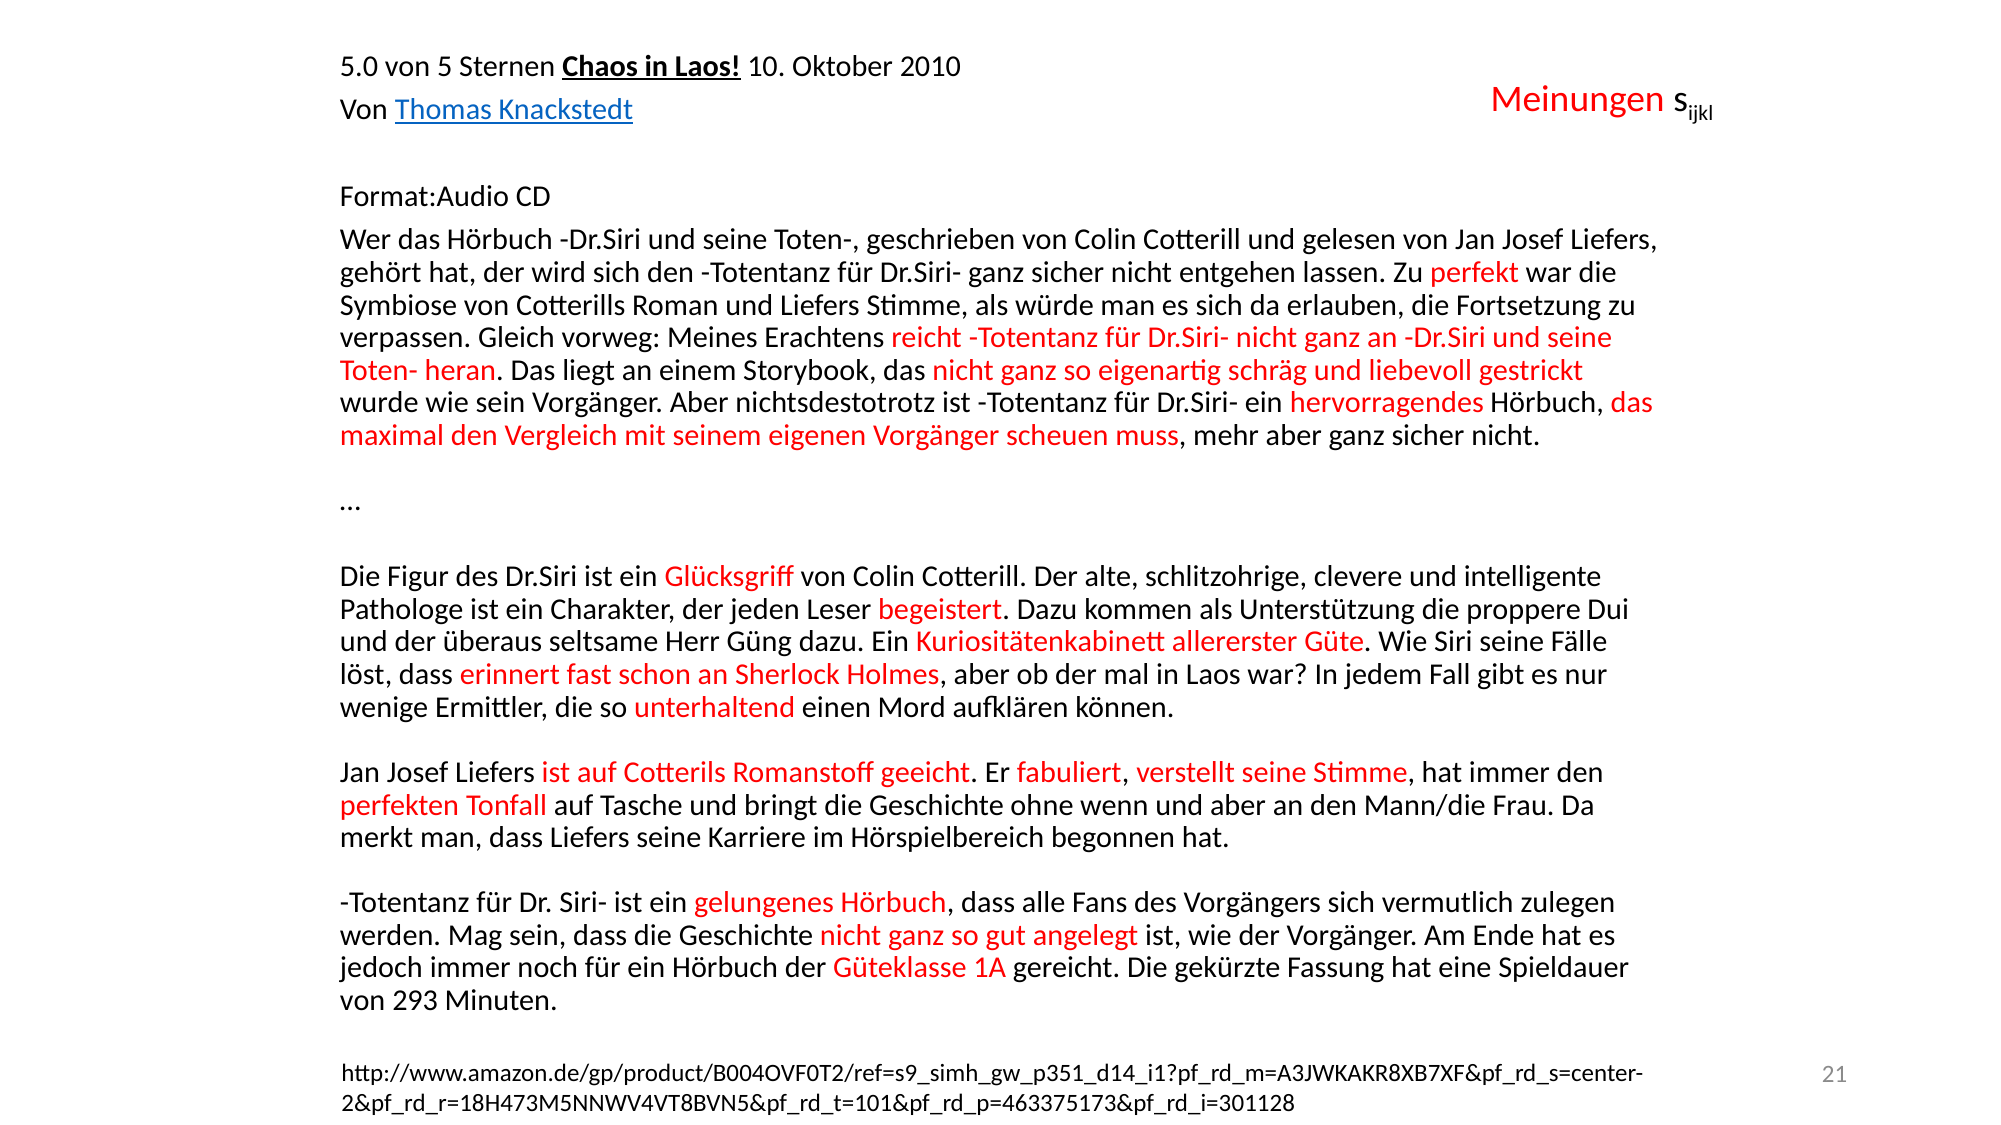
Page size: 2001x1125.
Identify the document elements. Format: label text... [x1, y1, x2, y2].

slide_number 21 [1412, 1042, 1863, 1103]
text_box Meinungen sijkl [1475, 66, 1729, 133]
list 5.0 von 5 Sternen Chaos in Laos! 10. Oktober 2010 Von Thomas Knackstedt Format:Audio CD Wer das Hörbuch -Dr.Siri und seine Toten-, geschrieben von Colin Cotterill und gelesen von Jan Josef Liefers, gehört hat, der wird sich den -Totentanz für Dr.Siri- ganz sicher nicht entgehen lassen. Zu perfekt war die Symbiose von Cotterills Roman und Liefers Stimme, als würde man es sich da erlauben, die Fortsetzung zu verpassen. Gleich vorweg: Meines Erachtens reicht -Totentanz für Dr.Siri- nicht ganz an -Dr.Siri und seine Toten- heran. Das liegt an einem Storybook, das nicht ganz so eigenartig schräg und liebevoll gestrickt wurde wie sein Vorgänger. Aber nichtsdestotrotz ist -Totentanz für Dr.Siri- ein hervorragendes Hörbuch, das maximal den Vergleich mit seinem eigenen Vorgänger scheuen muss, mehr aber ganz sicher nicht. … Die Figur des Dr.Siri ist ein Glücksgriff von Colin Cotterill. Der alte, schlitzohrige, clevere und intelligente Pathologe ist ein Charakter, der jeden Leser begeistert. Dazu kommen als Unterstützung die proppere Dui und der überaus seltsame Herr Güng dazu. Ein Kuriositätenkabinett allererster Güte. Wie Siri seine Fälle löst, dass erinnert fast schon an Sherlock Holmes, aber ob der mal in Laos war? In jedem Fall gibt es nur wenige Ermittler, die so unterhaltend einen Mord aufklären können. Jan Josef Liefers ist auf Cotterils Romanstoff geeicht. Er fabuliert, verstellt seine Stimme, hat immer den perfekten Tonfall auf Tasche und bringt die Geschichte ohne wenn und aber an den Mann/die Frau. Da merkt man, dass Liefers seine Karriere im Hörspielbereich begonnen hat. -Totentanz für Dr. Siri- ist ein gelungenes Hörbuch, dass alle Fans des Vorgängers sich vermutlich zulegen werden. Mag sein, dass die Geschichte nicht ganz so gut angelegt ist, wie der Vorgänger. Am Ende hat es jedoch immer noch für ein Hörbuch der Güteklasse 1A gereicht. Die gekürzte Fassung hat eine Spieldauer von 293 Minuten. [324, 42, 1675, 1071]
text_box http://www.amazon.de/gp/product/B004OVF0T2/ref=s9_simh_gw_p351_d14_i1?pf_rd_m=A3JWKAKR8XB7XF&pf_rd_s=center-2&pf_rd_r=18H473M5NNWV4VT8BVN5&pf_rd_t=101&pf_rd_p=463375173&pf_rd_i=301128 [326, 1049, 1733, 1124]
